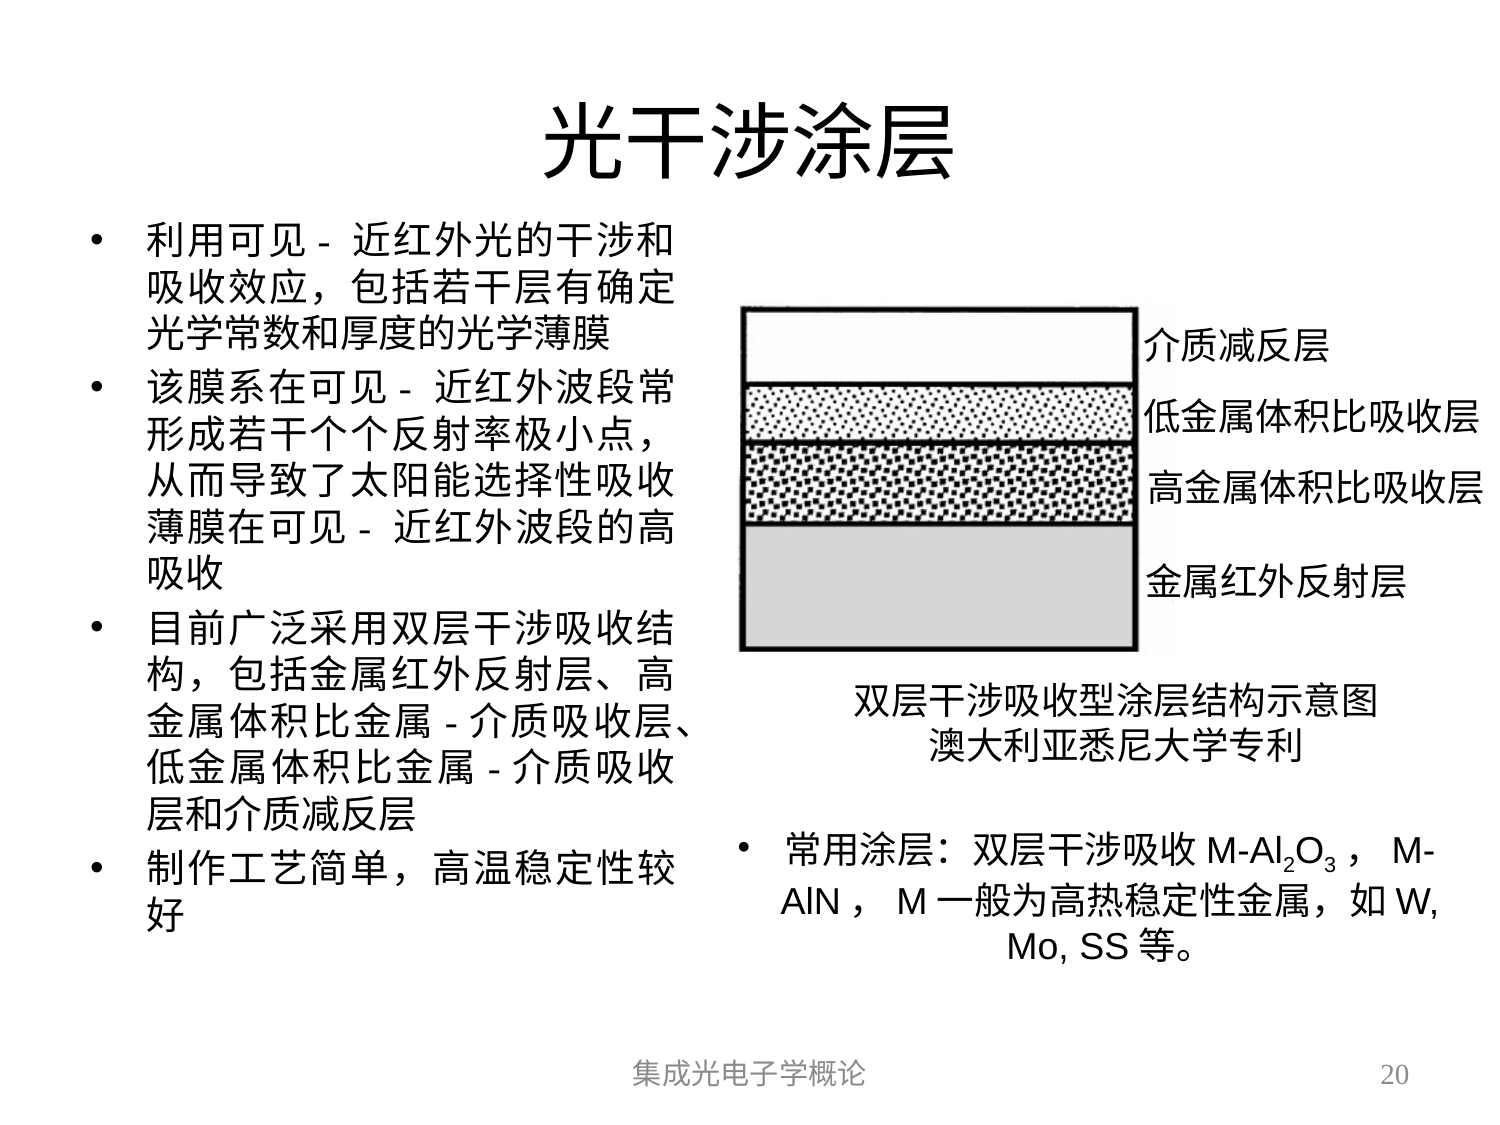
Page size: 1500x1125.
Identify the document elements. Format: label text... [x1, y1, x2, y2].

slide_number 20 [1074, 1042, 1425, 1103]
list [702, 291, 1174, 657]
list 利用可见- 近红外光的干涉和吸收效应，包括若干层有确定光学常数和厚度的光学薄膜 该膜系在可见- 近红外波段常形成若干个个反射率极小点，从而导致了太阳能选择性吸收薄膜在可见- 近红外波段的高吸收 目前广泛采用双层干涉吸收结构，包括金属红外反射层、高金属体积比金属-介质吸收层、低金属体积比金属-介质吸收层和介质减反层 制作工艺简单，高温稳定性较好 [75, 208, 691, 951]
text_box 介质减反层 [1179, 314, 1346, 375]
text_box 金属红外反射层 [1179, 550, 1423, 611]
footer 集成光电子学概论 [512, 1042, 988, 1103]
text_box 低金属体积比吸收层 [1179, 385, 1496, 446]
text_box 双层干涉吸收型涂层结构示意图 澳大利亚悉尼大学专利 [750, 669, 1483, 775]
text_box [76, 125, 788, 504]
text_box 常用涂层：双层干涉吸收M-Al2O3，M-AlN，M一般为高热稳定性金属，如W, Mo, SS等。 [690, 818, 1483, 975]
title 光干涉涂层 [75, 45, 1425, 233]
text_box 高金属体积比吸收层 [1179, 456, 1500, 516]
